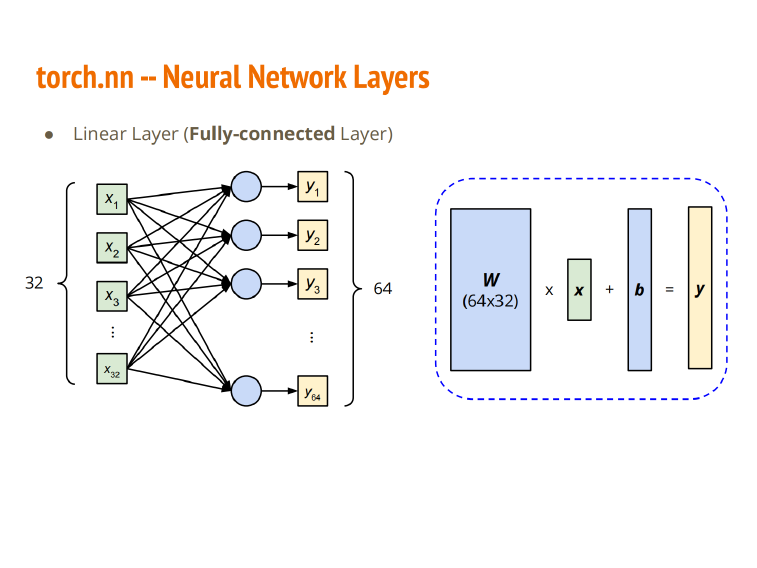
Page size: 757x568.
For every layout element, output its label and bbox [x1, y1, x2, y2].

picture [23, 58, 733, 416]
